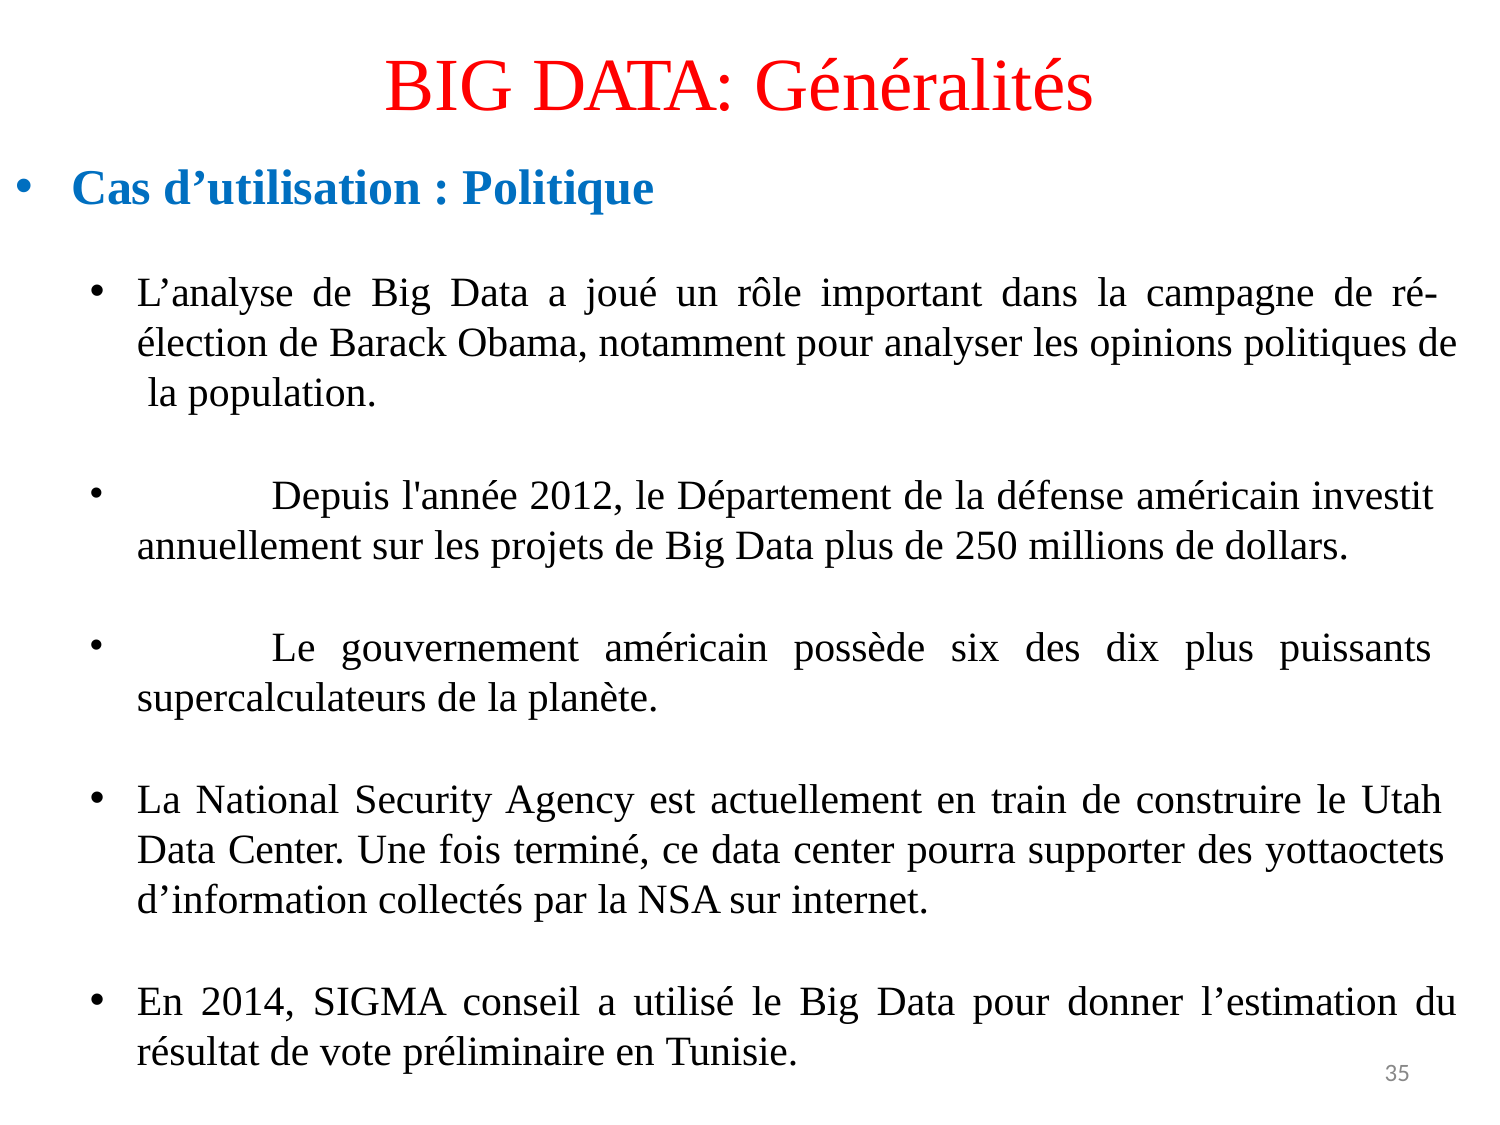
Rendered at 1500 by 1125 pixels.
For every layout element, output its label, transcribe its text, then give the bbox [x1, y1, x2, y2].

text_box Cas d’utilisation : Politique L’analyse de Big Data a joué un rôle important dans la campagne de ré- élection de Barack Obama, notamment pour analyser les opinions politiques de la population. Depuis l'année 2012, le Département de la défense américain investit annuellement sur les projets de Big Data plus de 250 millions de dollars. Le gouvernement américain possède six des dix plus puissants supercalculateurs de la planète. La National Security Agency est actuellement en train de construire le Utah Data Center. Une fois terminé, ce data center pourra supporter des yottaoctets d’information collectés par la NSA sur internet. En 2014, SIGMA conseil a utilisé le Big Data pour donner l’estimation du résultat de vote préliminaire en Tunisie. [12, 152, 1458, 1074]
title BIG DATA: Généralités [382, 33, 1110, 152]
slide_number 35 [1378, 1074, 1417, 1125]
